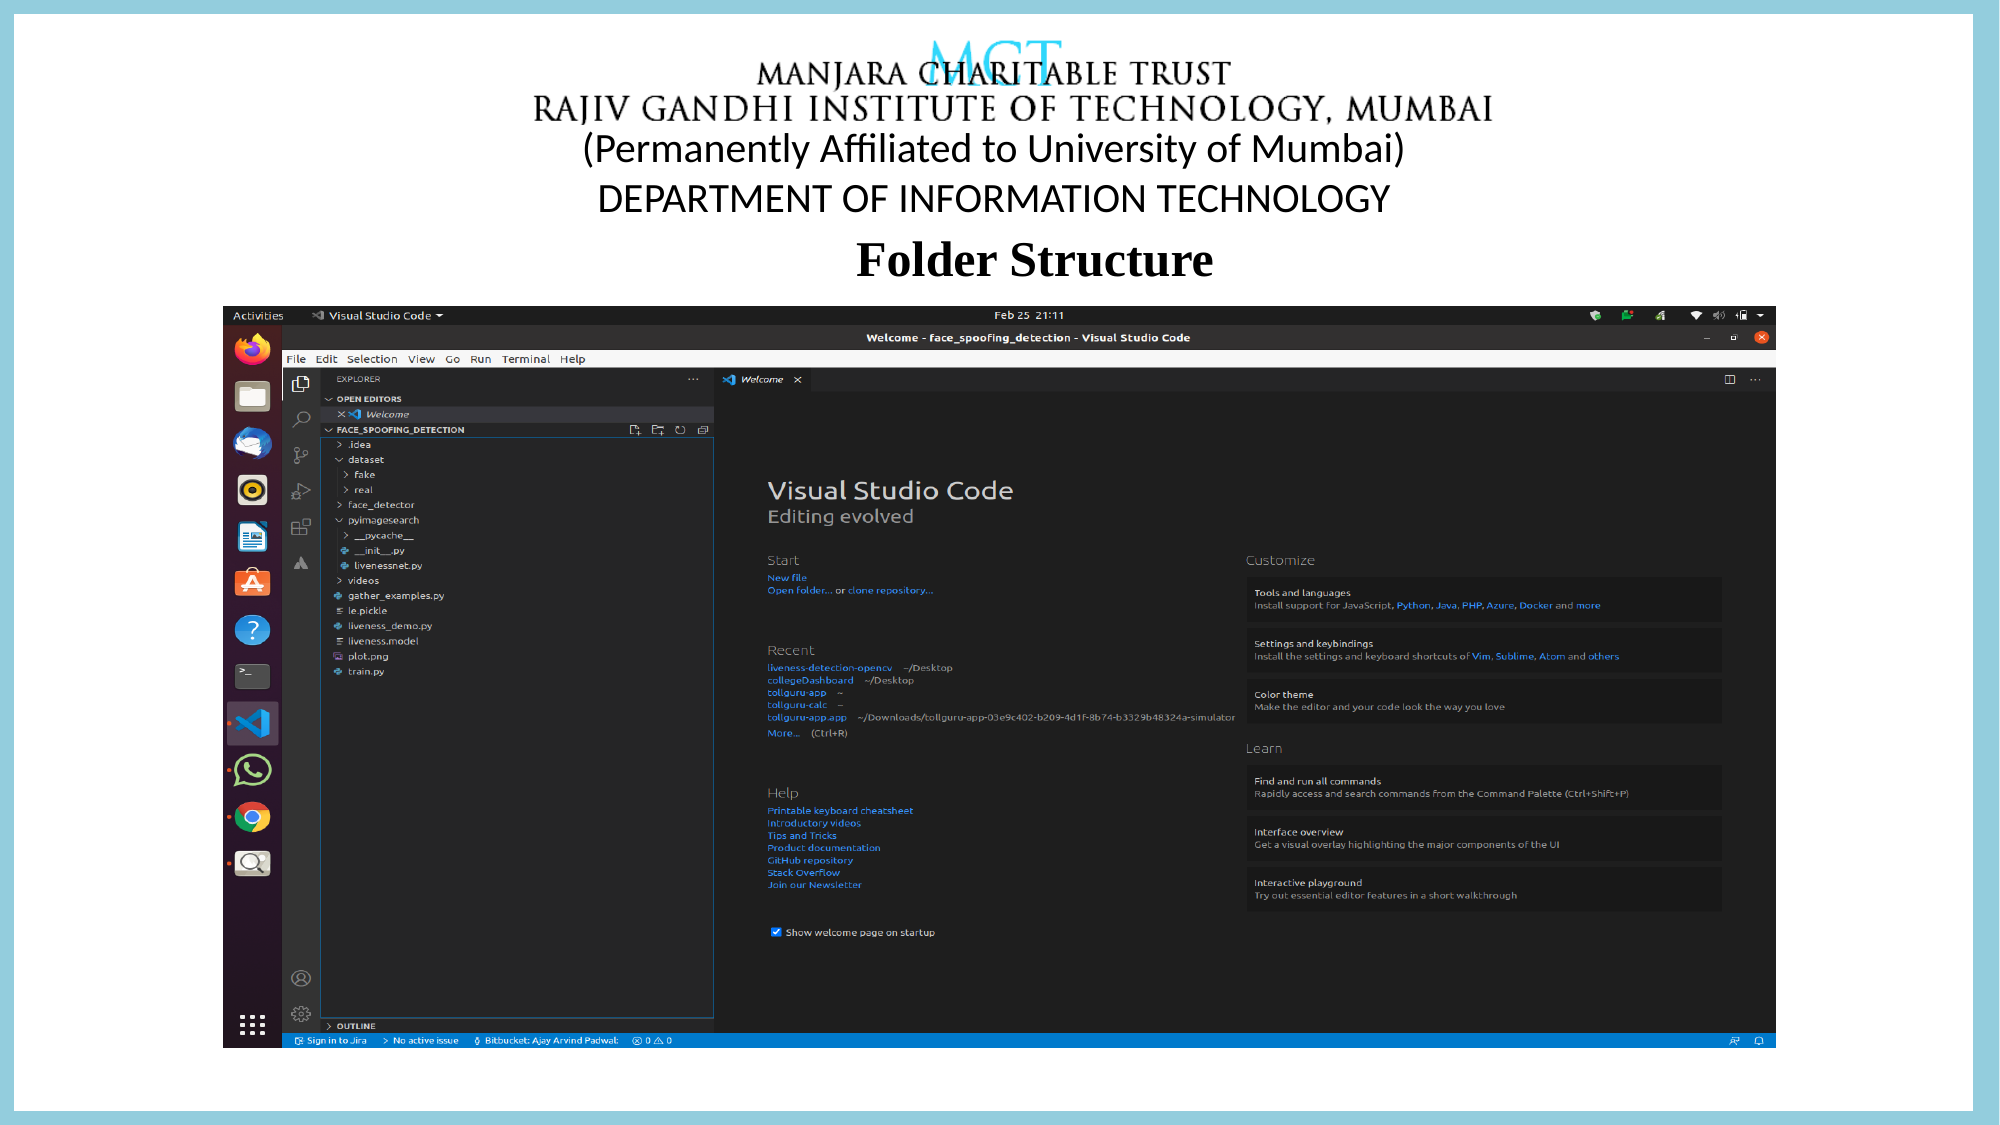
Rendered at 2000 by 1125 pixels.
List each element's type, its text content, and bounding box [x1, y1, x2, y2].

picture [514, 37, 1513, 126]
text_box (Permanently Affiliated to University of Mumbai) DEPARTMENT OF INFORMATION TECHNOLOGY [566, 135, 1422, 228]
picture [223, 305, 1776, 1048]
text_box [0, 0, 1989, 1125]
text_box Folder Structure [841, 149, 1322, 305]
